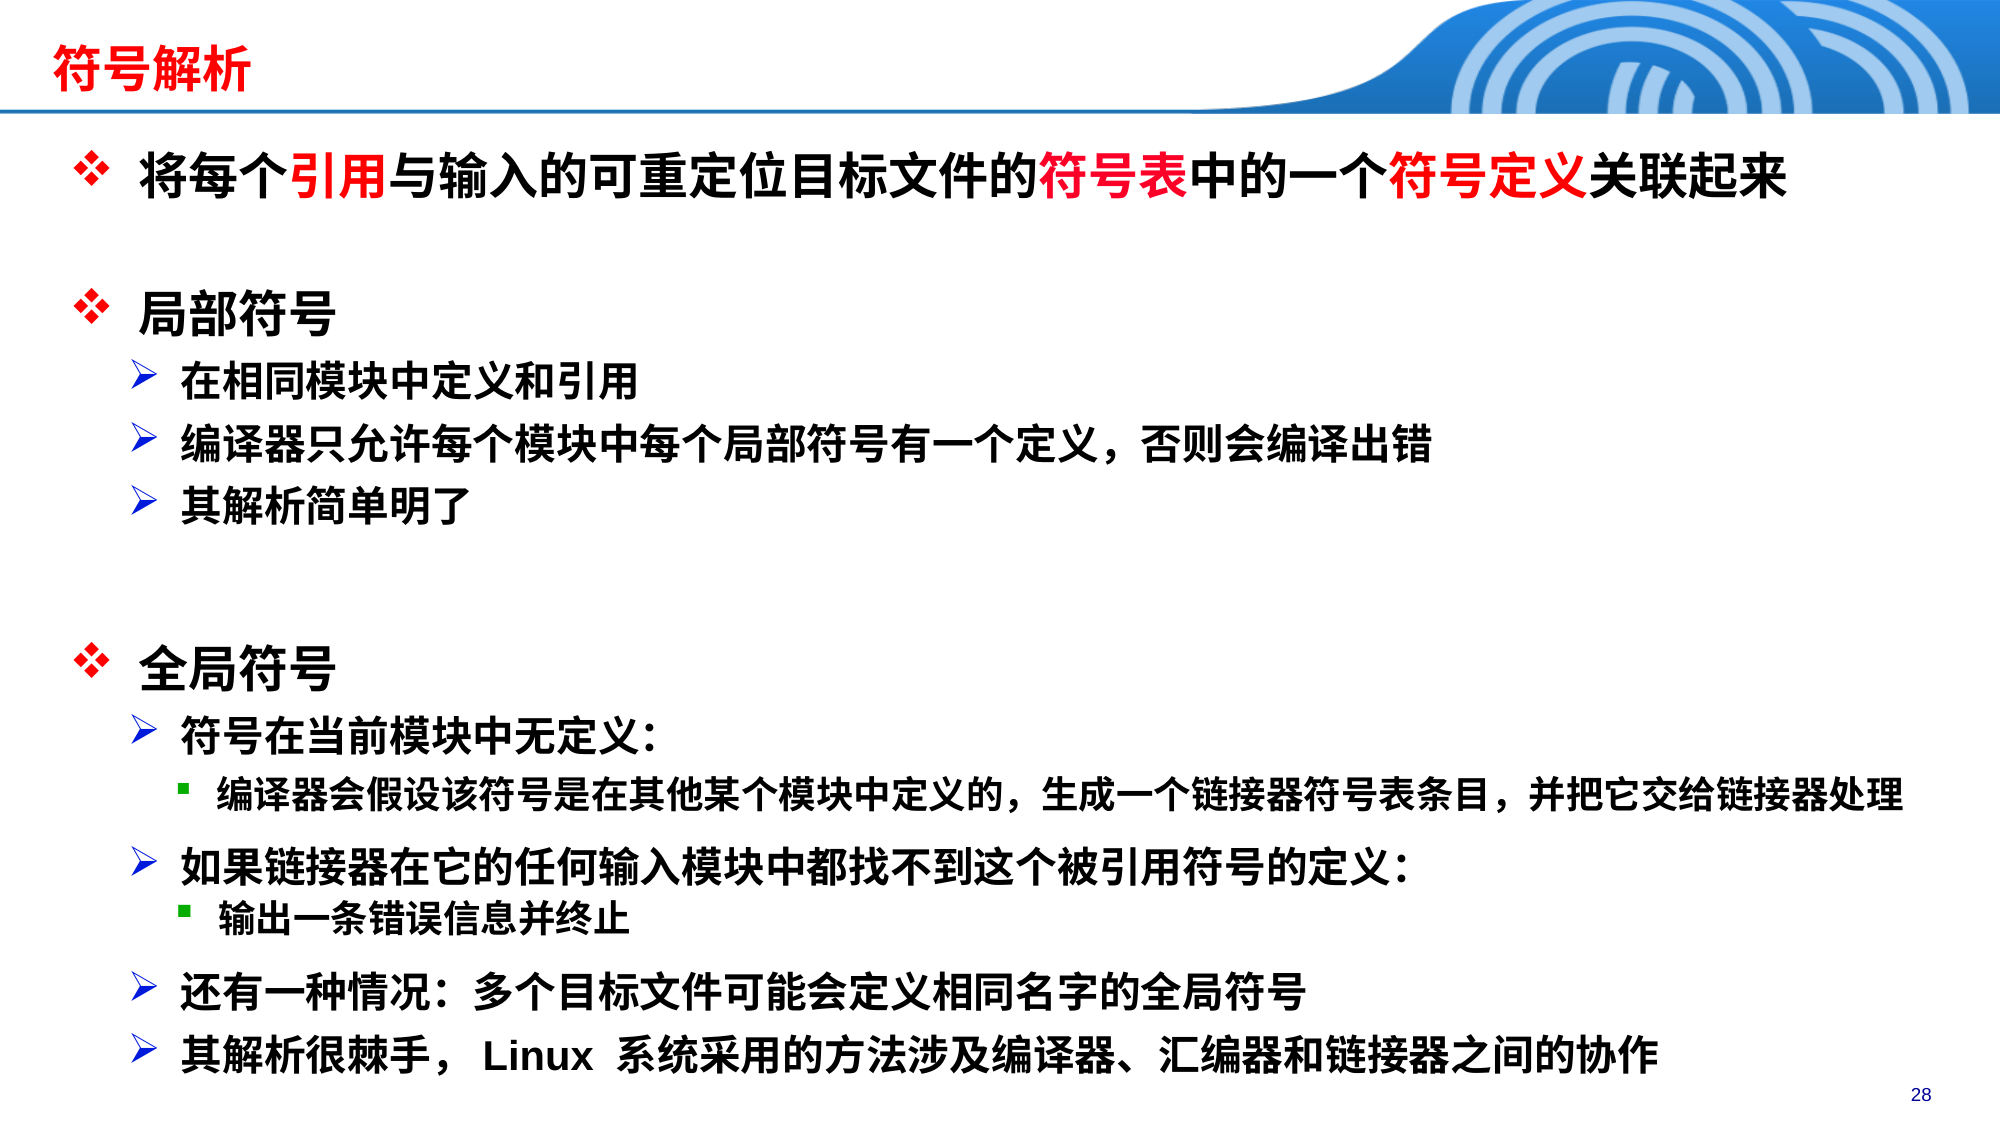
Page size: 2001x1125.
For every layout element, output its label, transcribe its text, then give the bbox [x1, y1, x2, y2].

picture [0, 0, 2000, 114]
title 符号解析 [7, 40, 1202, 113]
list 将每个引用与输入的可重定位目标文件的符号表中的一个符号定义关联起来 局部符号 在相同模块中定义和引用 编译器只允许每个模块中每个局部符号有一个定义，否则会编译出错 其解析简单明了 全局符号 符号在当前模块中无定义： 编译器会假设该符号是在其他某个模块中定义的，生成一个链接器符号表条目，并把它交给链接器处理 如果链接器在它的任何输入模块中都找不到这个被引用符号的定义： 输出一条错误信息并终止 还有一种情况：多个目标文件可能会定义相同名字的全局符号 其解析很棘手，Linux 系统采用的方法涉及编译器、汇编器和链接器之间的协作 [58, 124, 1946, 1107]
